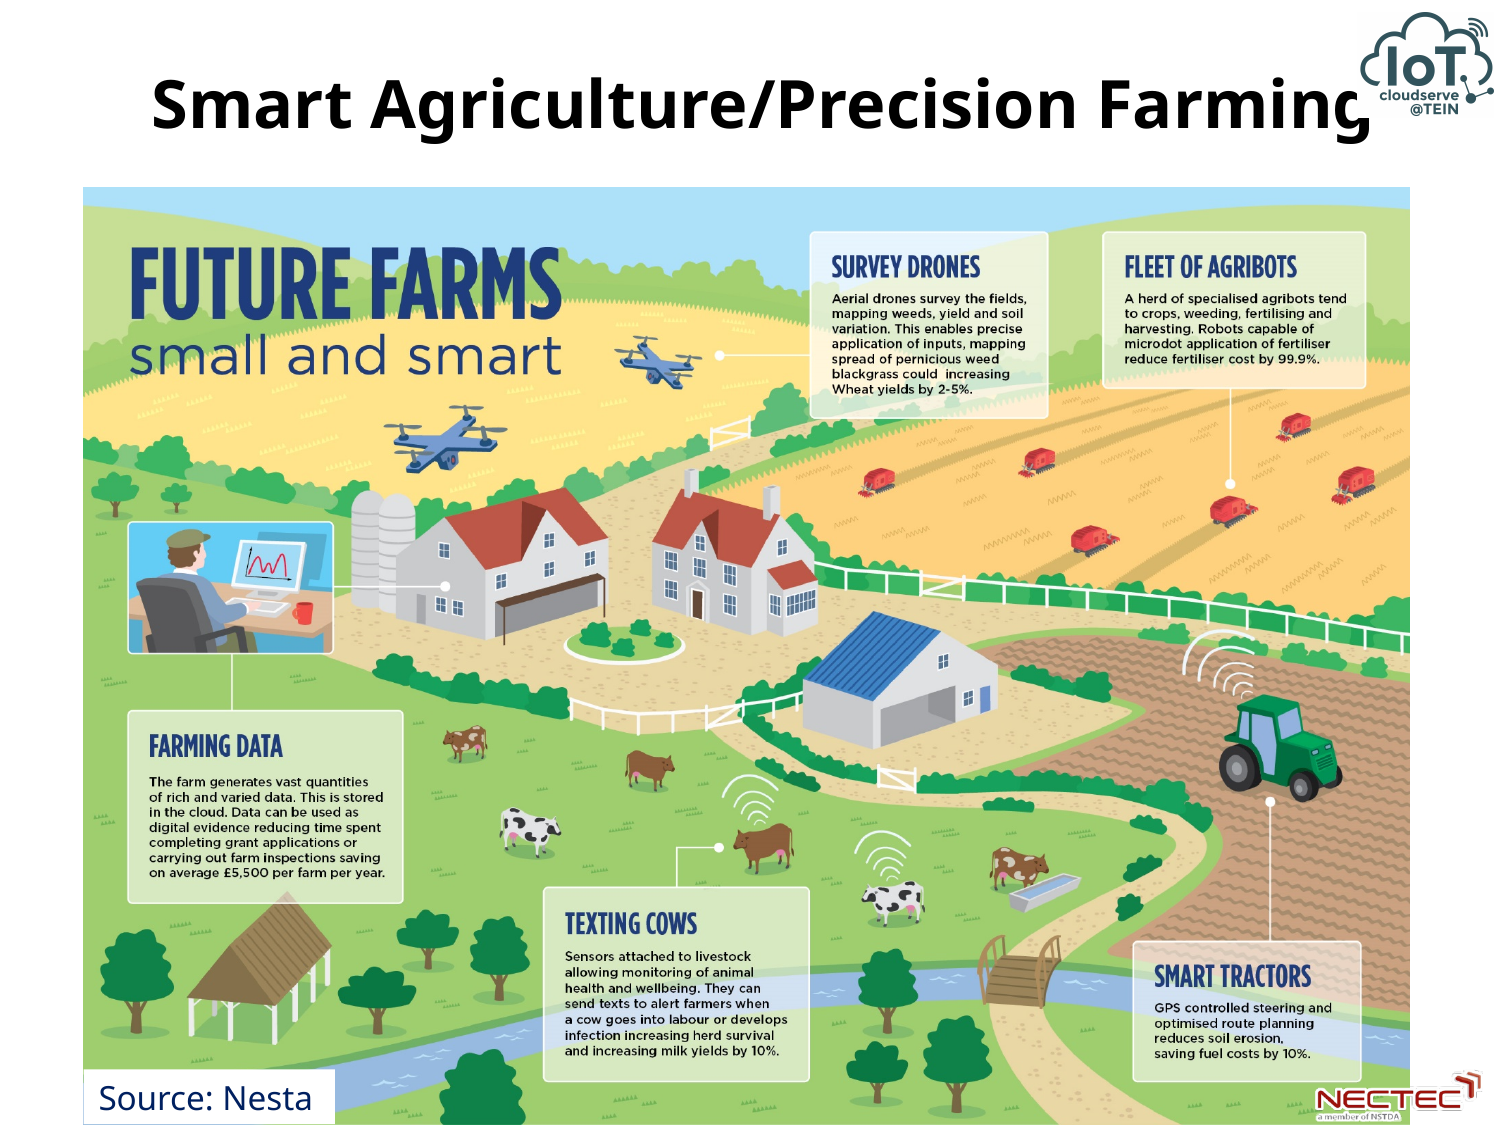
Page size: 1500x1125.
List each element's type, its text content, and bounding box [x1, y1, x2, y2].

title Smart Agriculture/Precision Farming [136, 27, 1441, 188]
picture [1357, 12, 1494, 118]
picture [83, 187, 1483, 1125]
